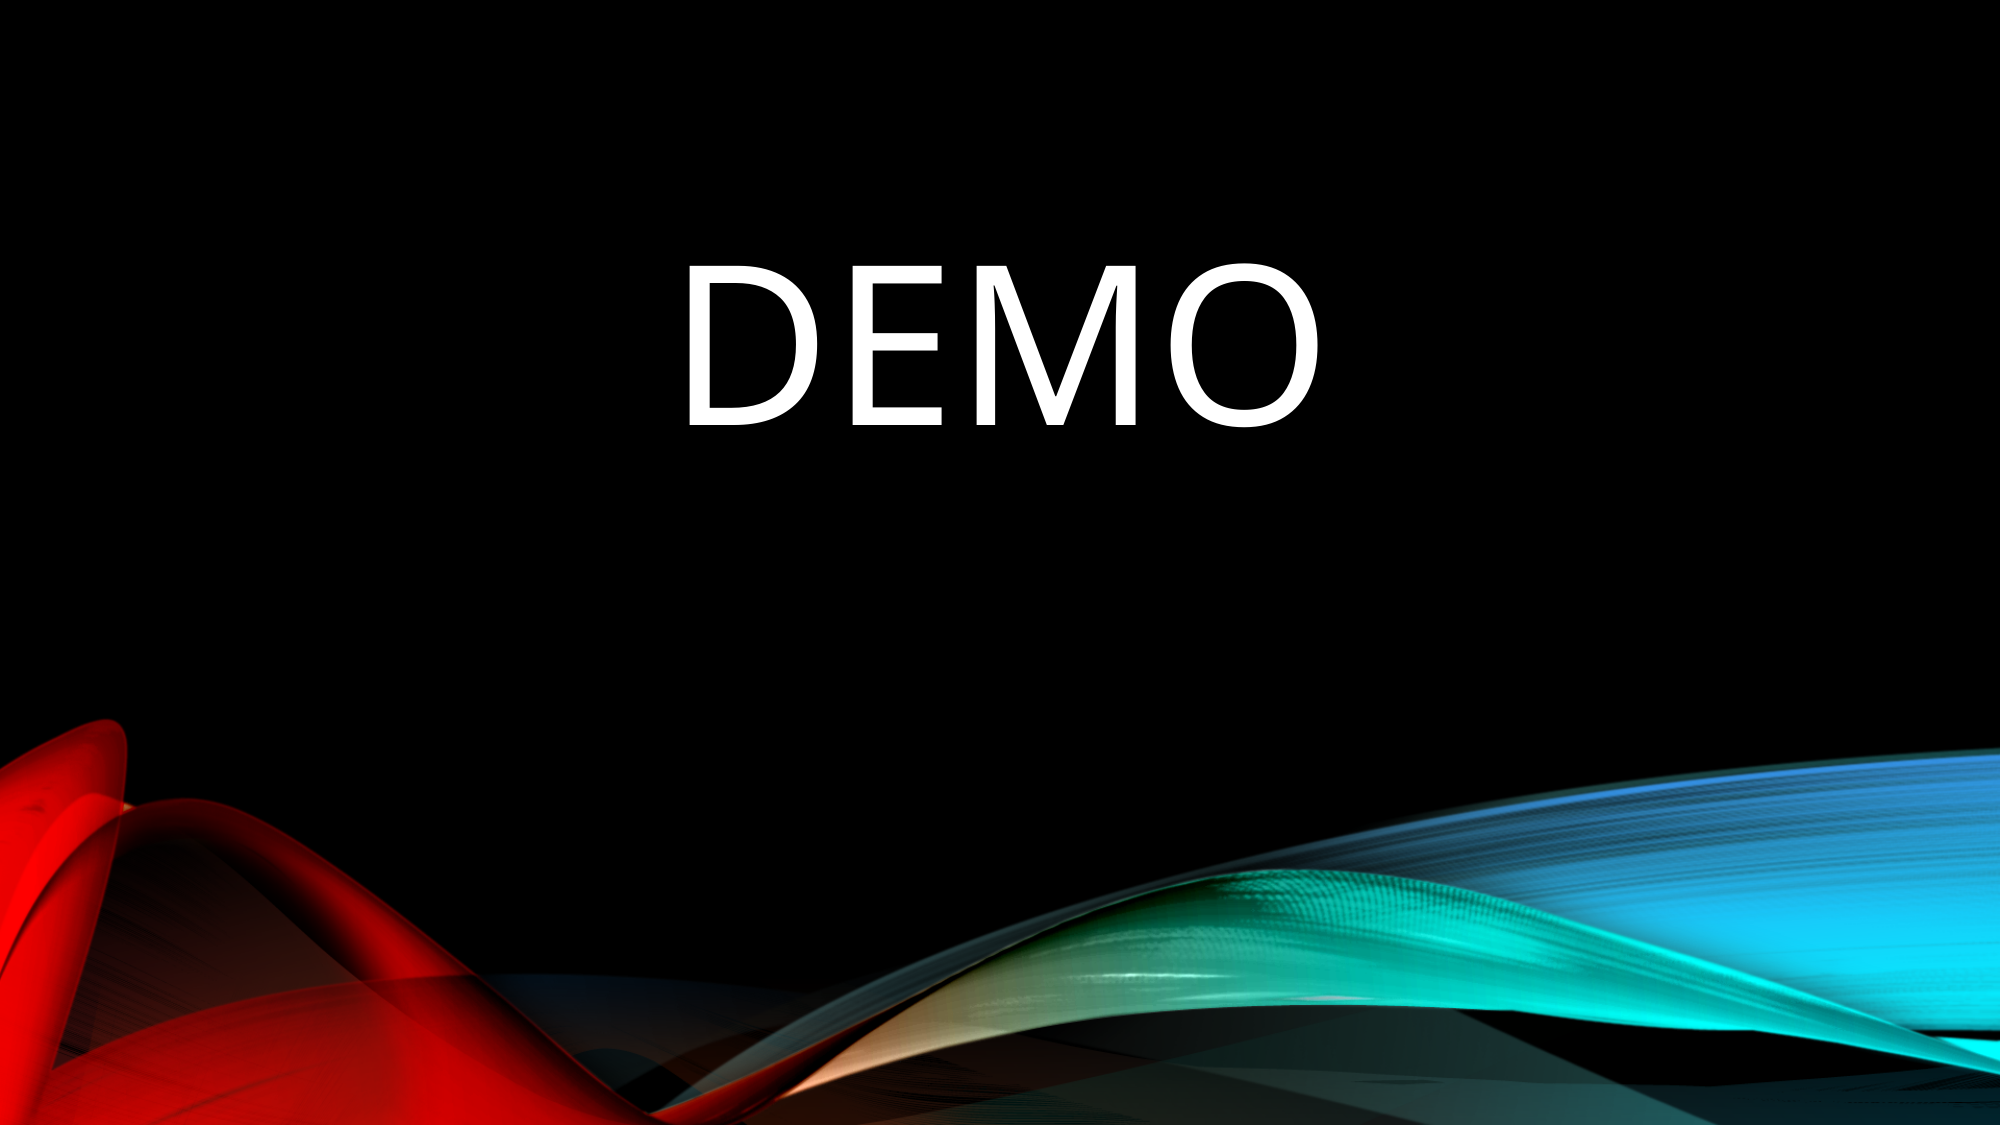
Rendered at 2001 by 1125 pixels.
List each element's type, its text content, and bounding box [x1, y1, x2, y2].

picture [0, 717, 2000, 1125]
title DEMO [112, 123, 1888, 584]
